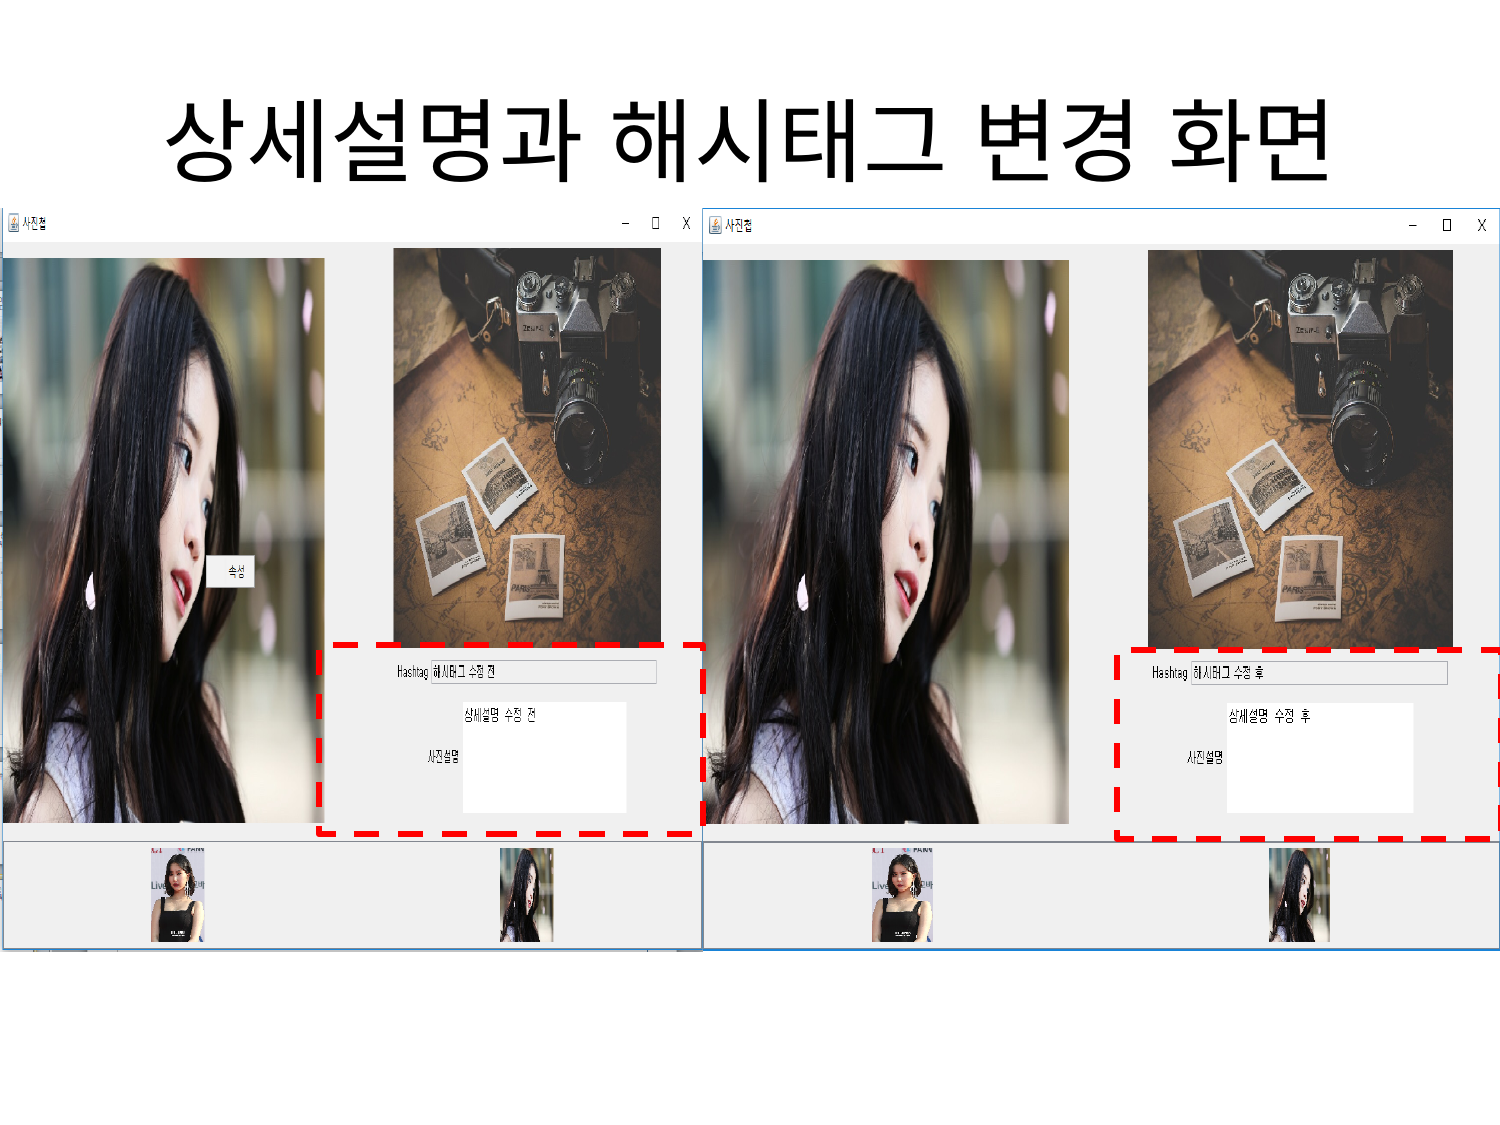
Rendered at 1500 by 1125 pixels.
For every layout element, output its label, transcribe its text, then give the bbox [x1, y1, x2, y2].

title 상세설명과 해시태그 변경 화면 [75, 45, 1425, 207]
picture [0, 208, 703, 952]
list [702, 207, 1500, 951]
